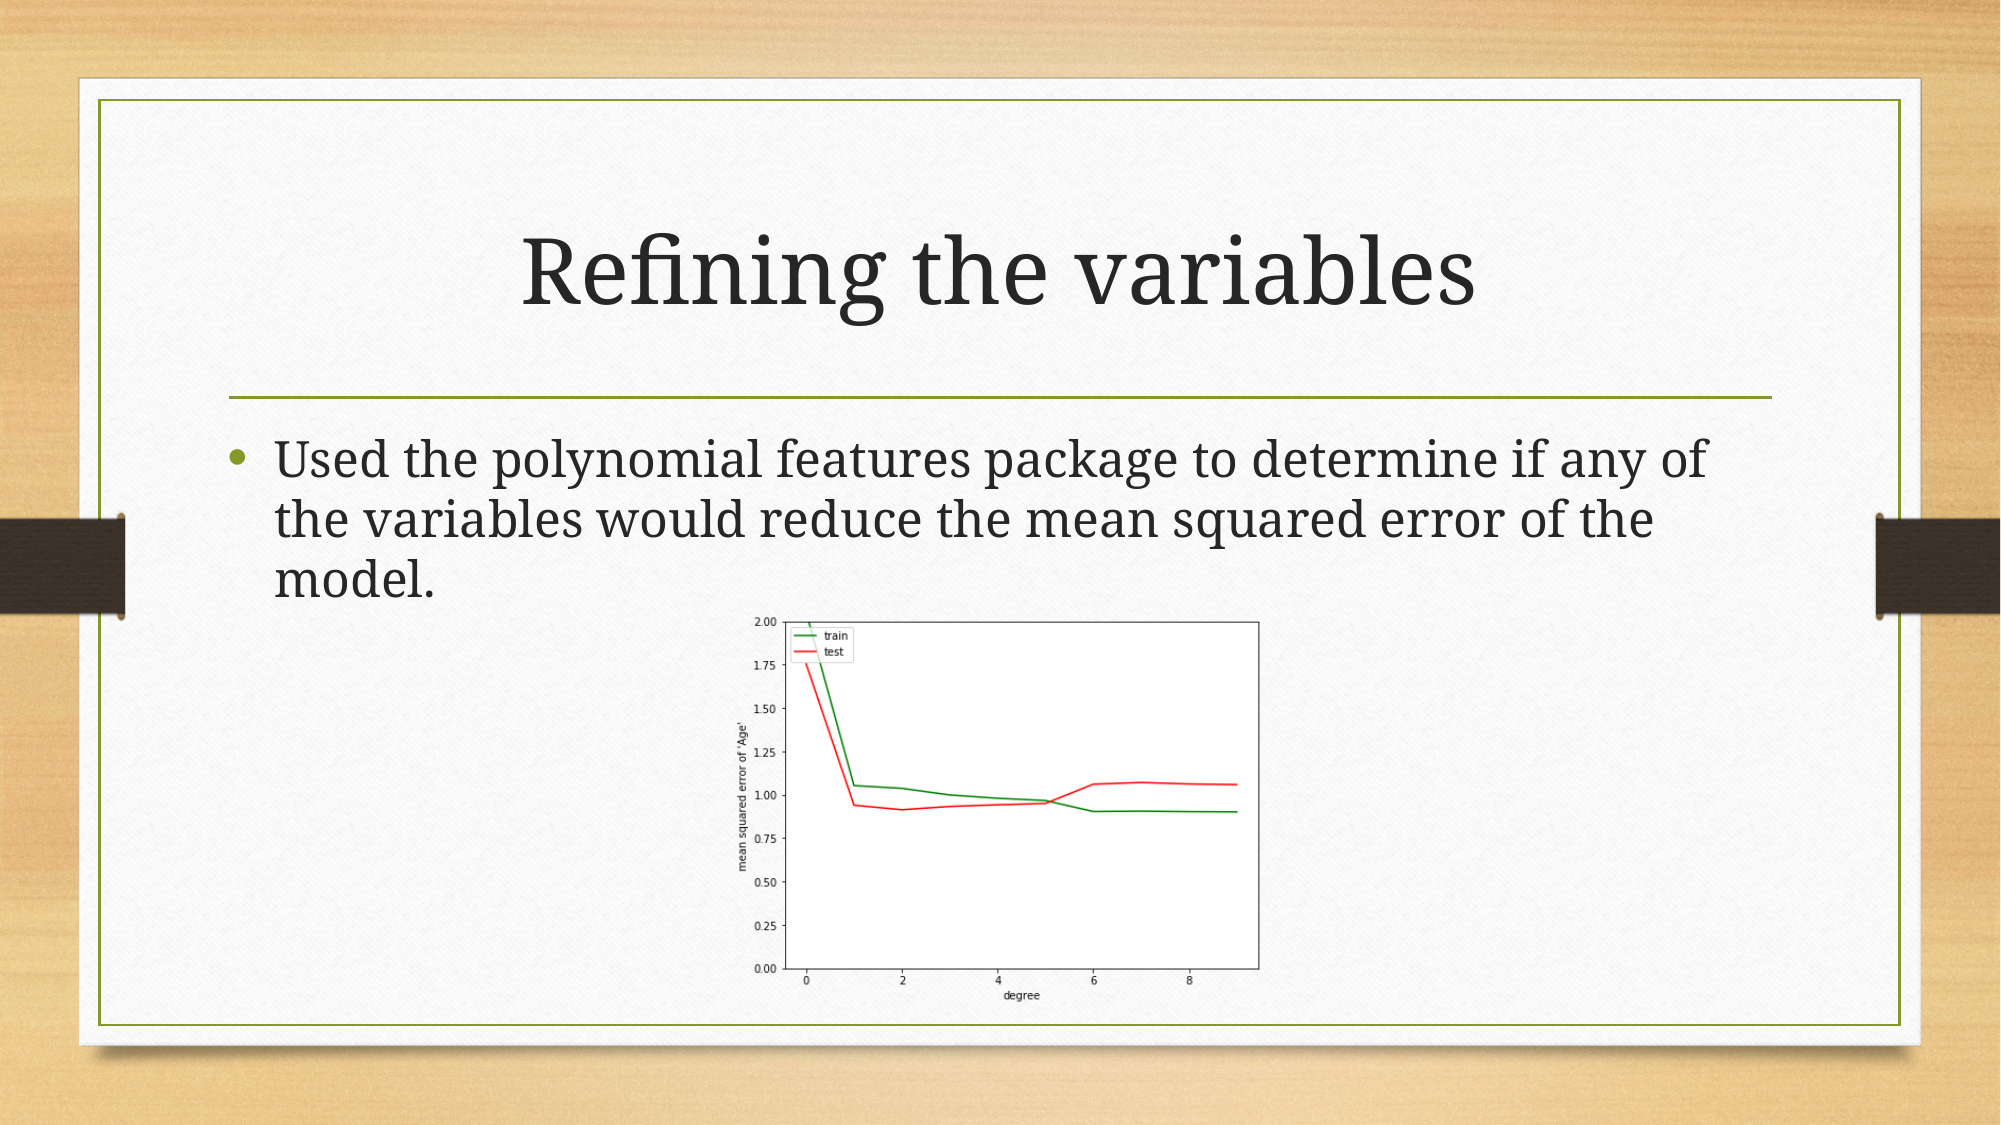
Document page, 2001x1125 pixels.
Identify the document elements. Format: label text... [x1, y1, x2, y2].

title Refining the variables [212, 161, 1788, 375]
list Used the polynomial features package to determine if any of the variables would reduce the mean squared error of the model. [212, 419, 1788, 964]
picture [0, 0, 2001, 1125]
